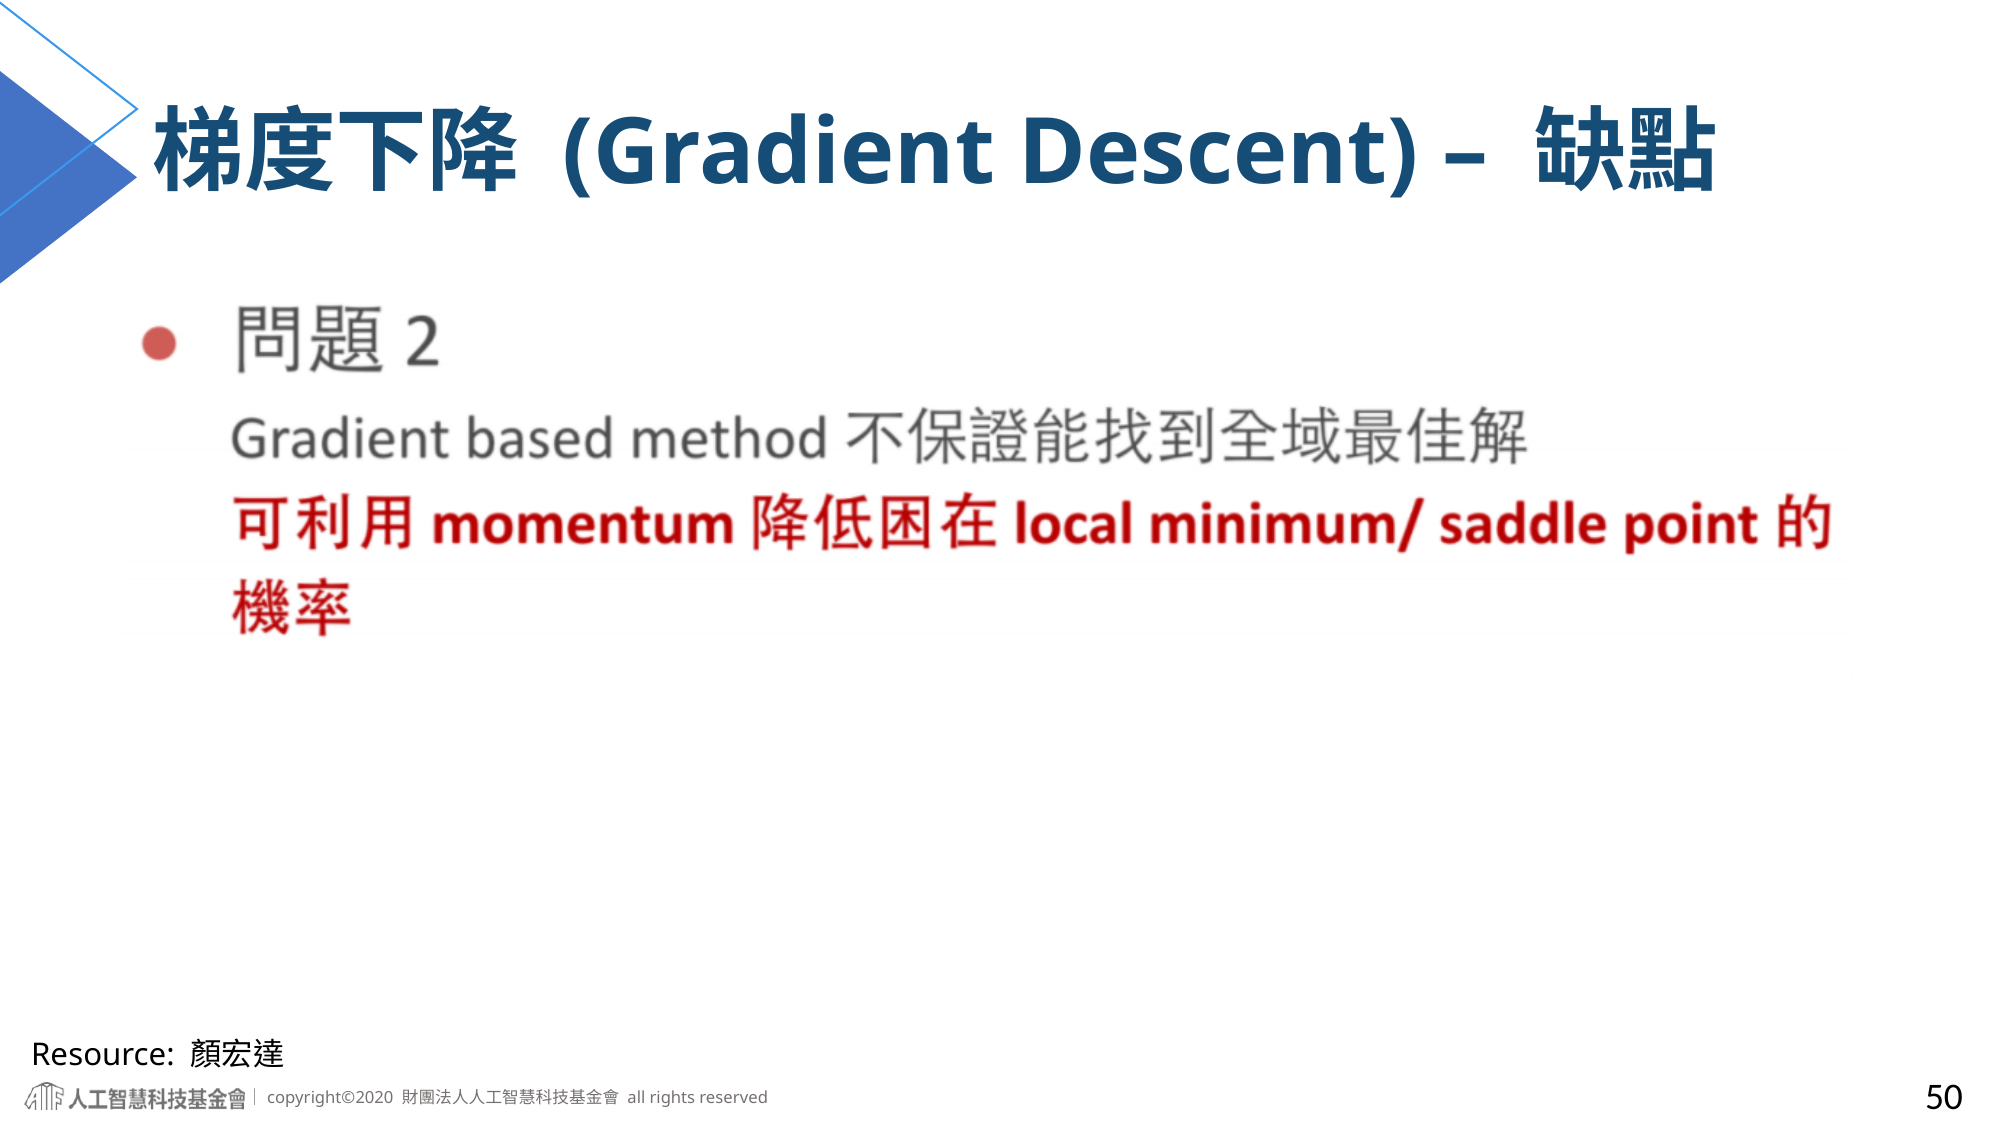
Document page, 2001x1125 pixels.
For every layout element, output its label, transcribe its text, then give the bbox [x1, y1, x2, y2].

text_box Resource: 顏宏達 [16, 1026, 415, 1080]
text_box 50 [1910, 1064, 1981, 1125]
picture [110, 284, 1890, 695]
title 梯度下降 (Gradient Descent) – 缺點 [137, 45, 1937, 263]
